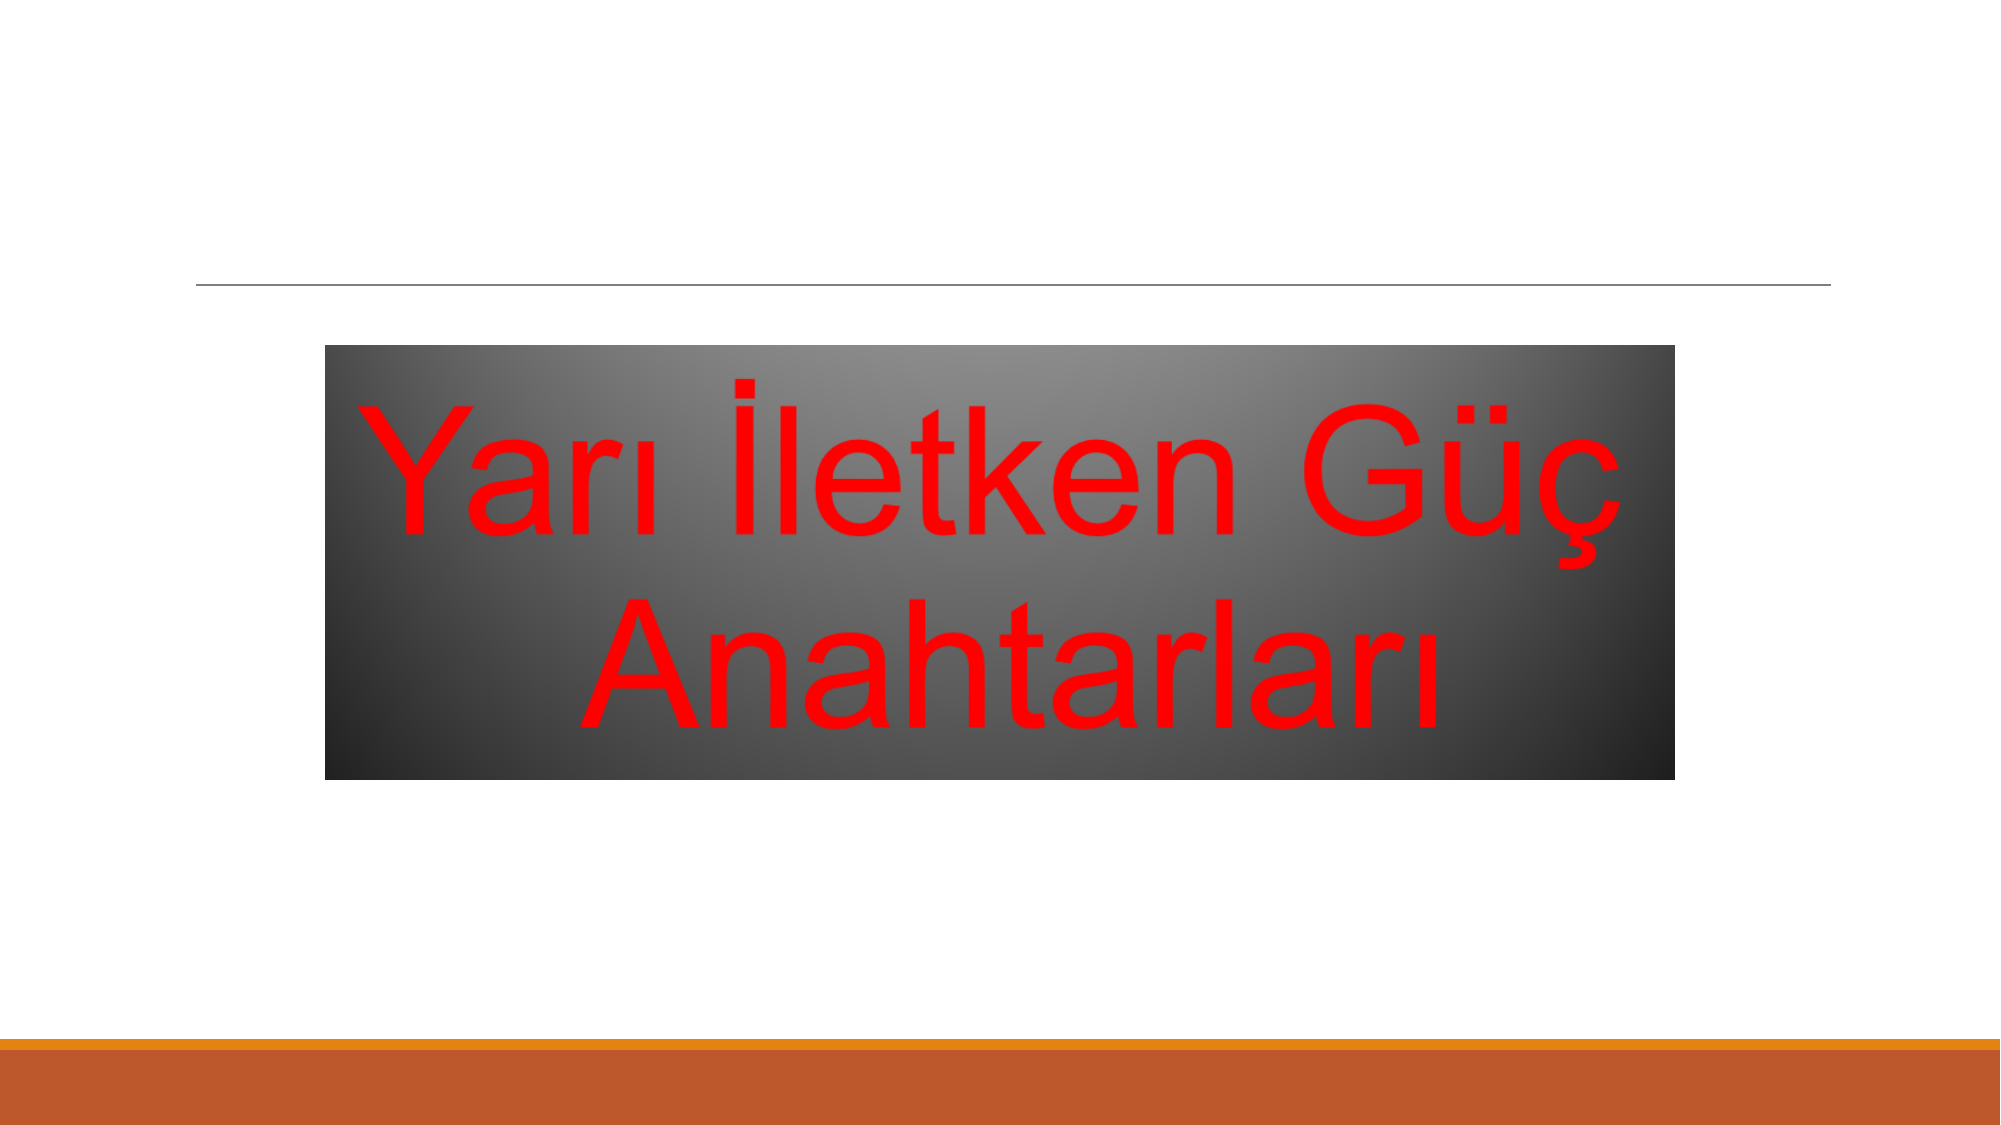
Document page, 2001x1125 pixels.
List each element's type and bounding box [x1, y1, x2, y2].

picture [325, 345, 1675, 780]
